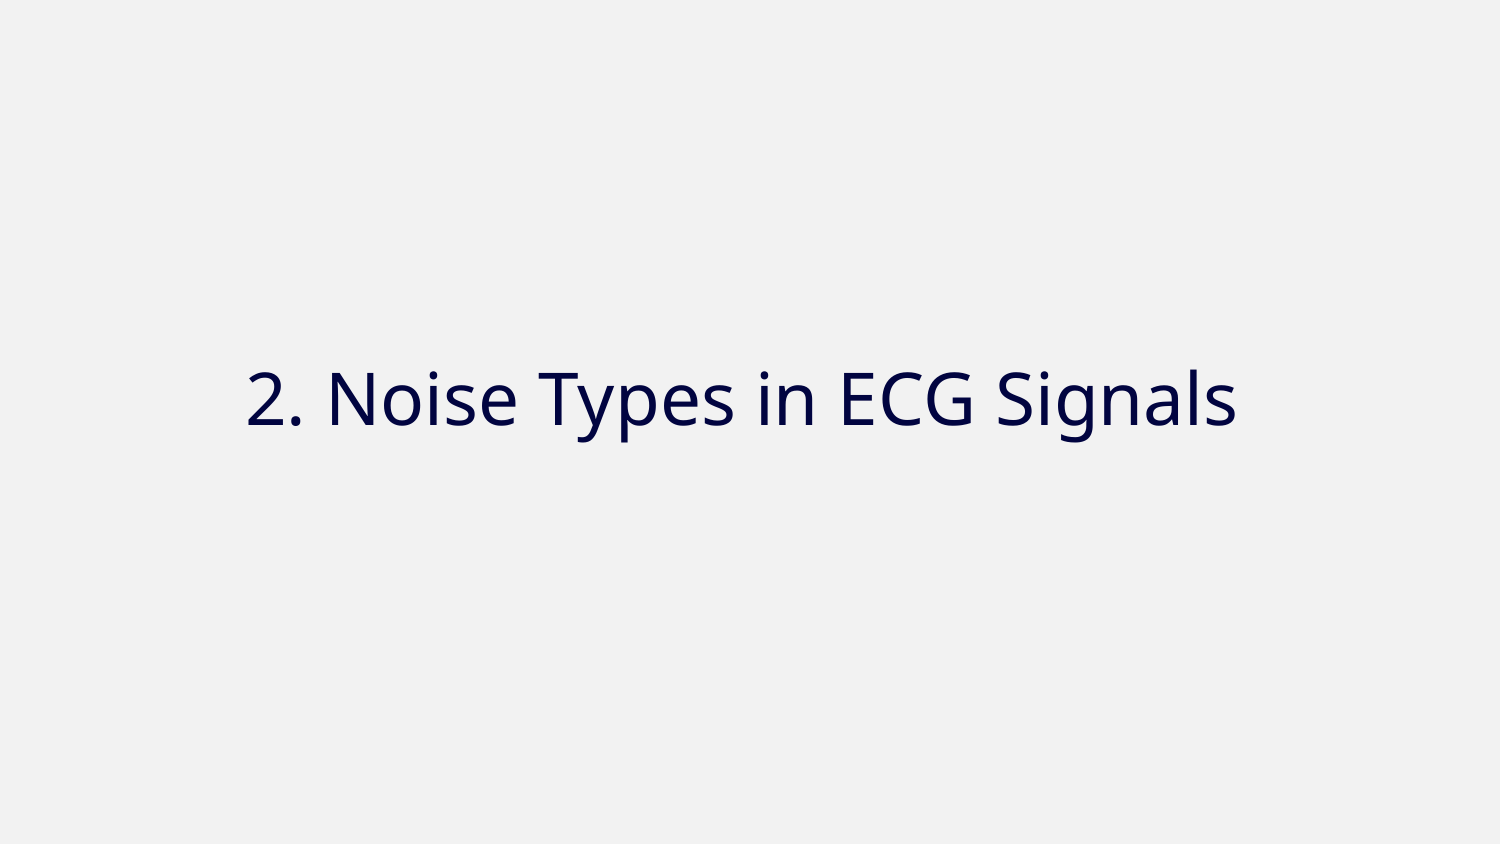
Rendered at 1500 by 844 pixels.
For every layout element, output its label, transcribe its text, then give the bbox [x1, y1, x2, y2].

title 2. Noise Types in ECG Signals [195, 337, 1289, 453]
